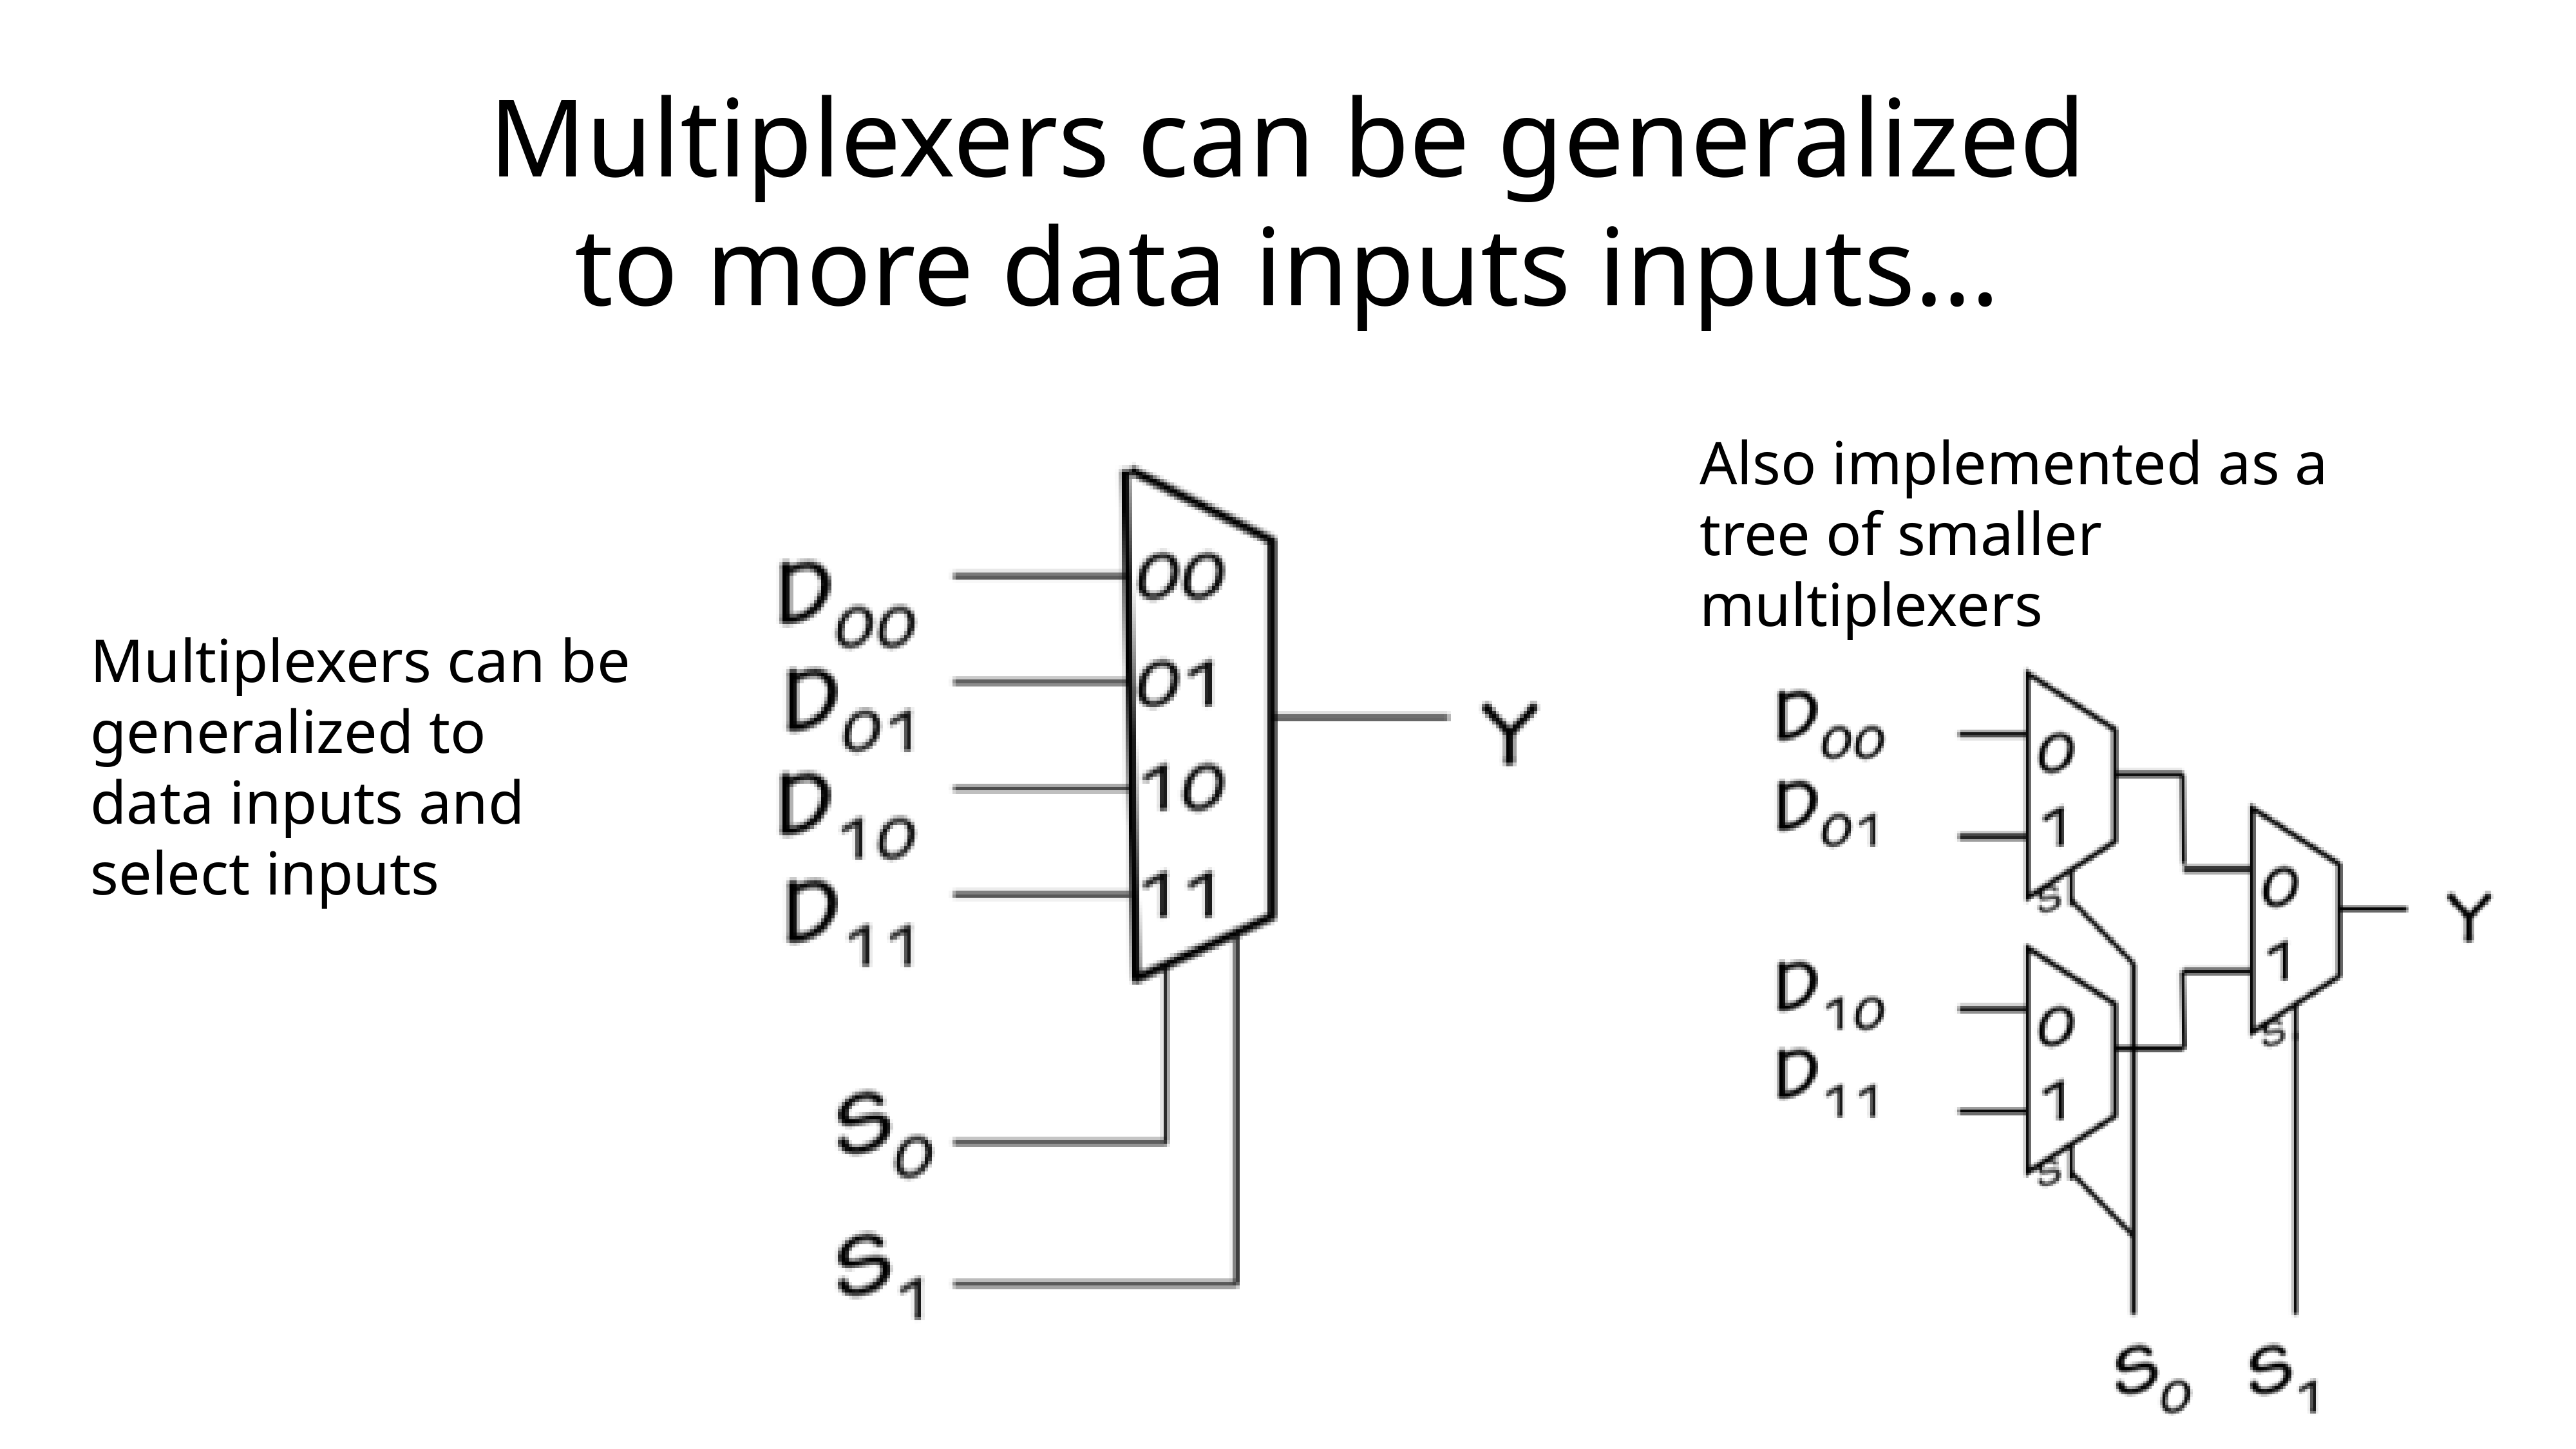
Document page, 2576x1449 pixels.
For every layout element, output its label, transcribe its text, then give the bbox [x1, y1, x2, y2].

title Multiplexers can be generalized to more data inputs inputs… [463, 37, 2113, 359]
list Multiplexers can be generalized to data inputs and select inputs [82, 596, 645, 934]
text_box Also implemented as a tree of smaller multiplexers [1692, 323, 2385, 639]
picture [701, 452, 2576, 1434]
